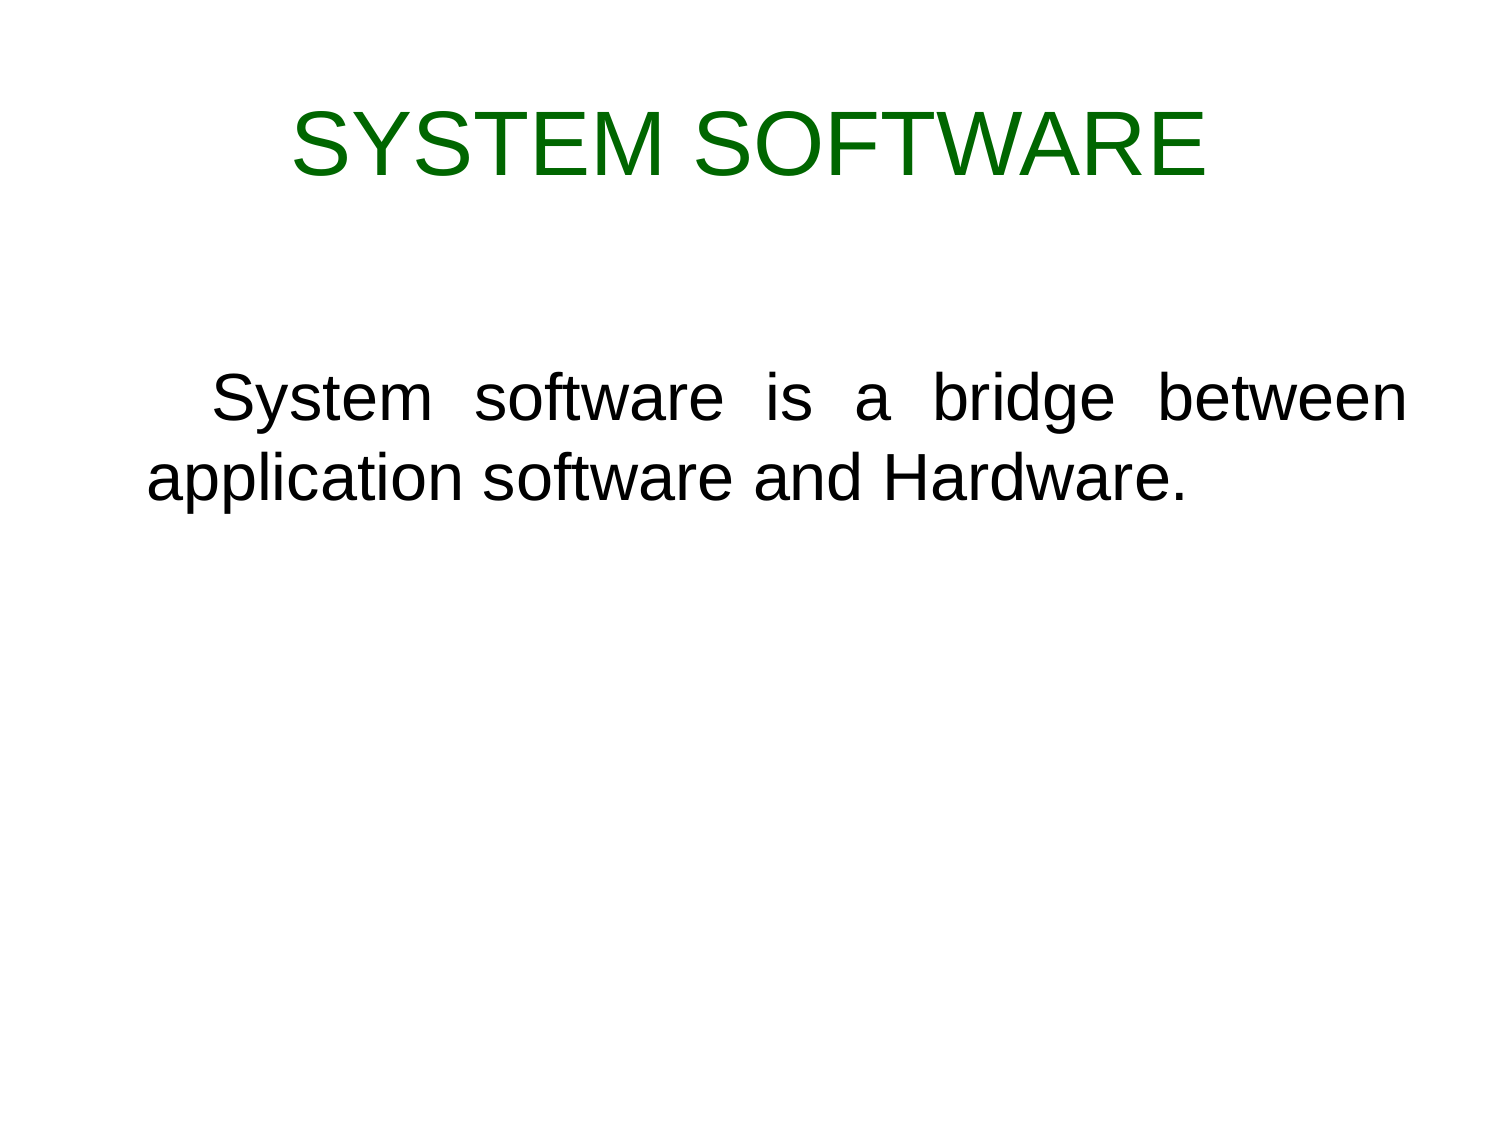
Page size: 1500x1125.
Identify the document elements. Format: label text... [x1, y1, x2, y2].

title SYSTEM SOFTWARE [74, 44, 1426, 233]
list System software is a bridge between application software and Hardware. [74, 262, 1426, 1006]
